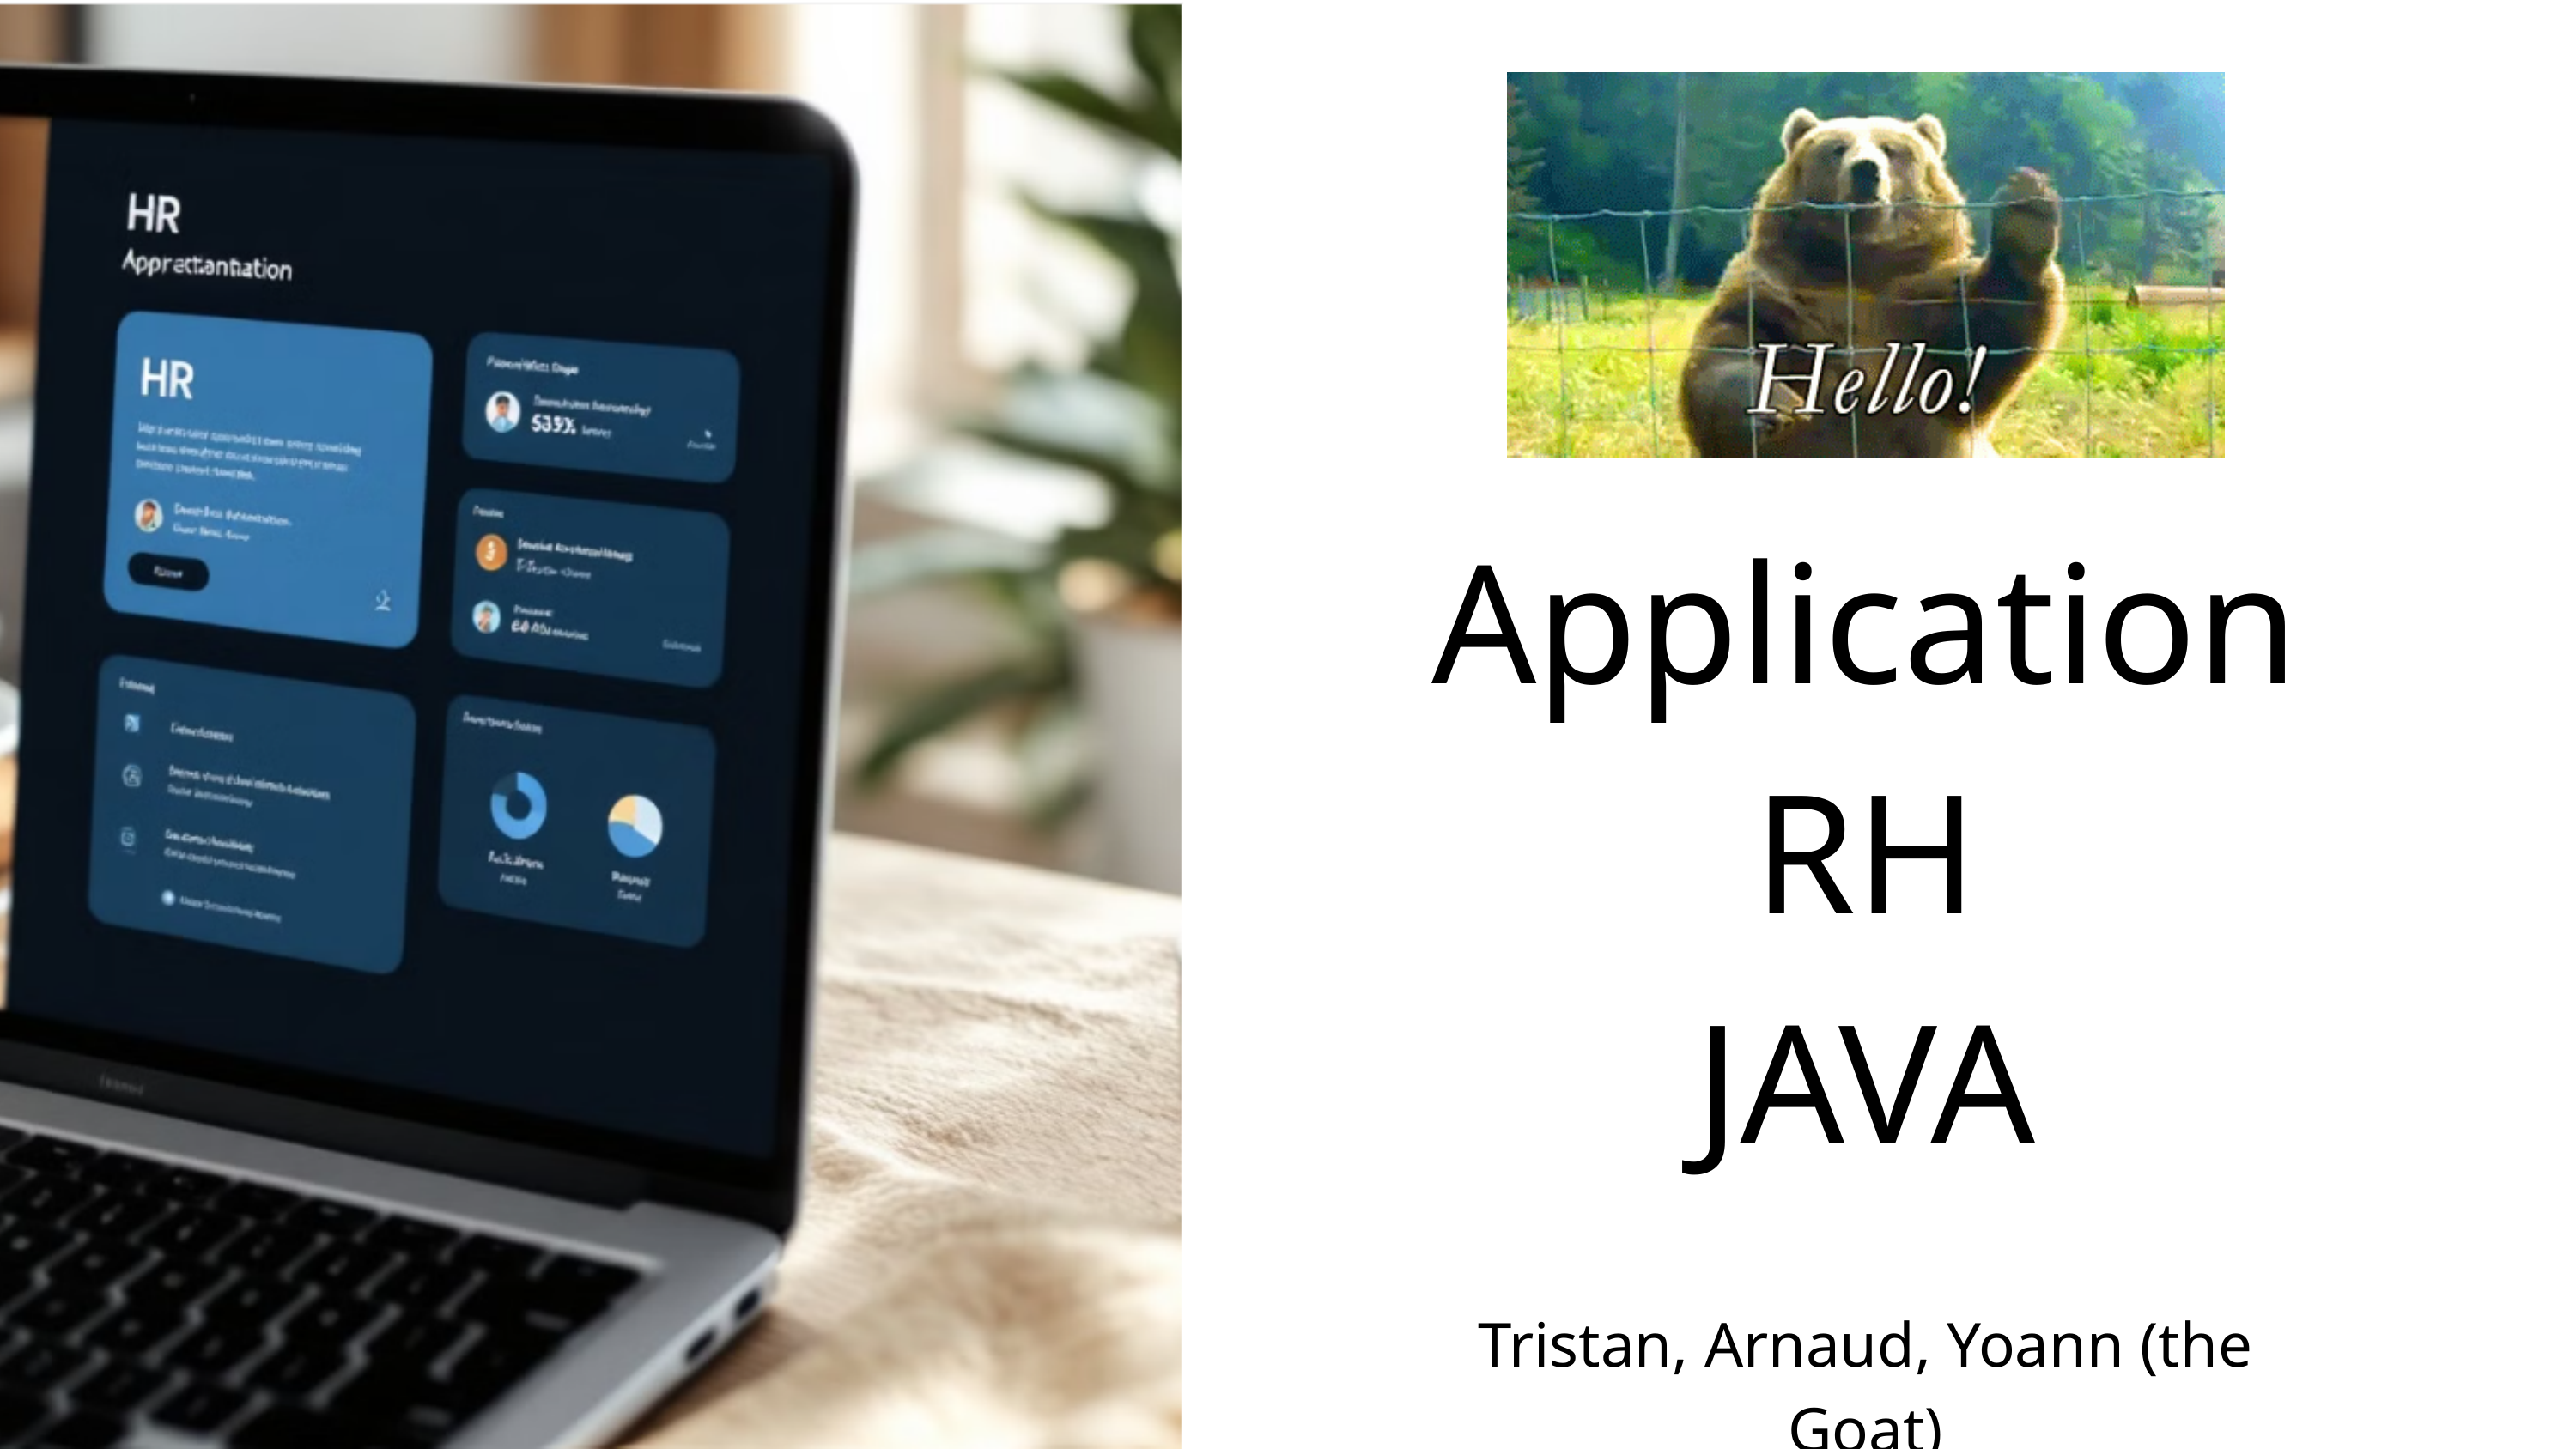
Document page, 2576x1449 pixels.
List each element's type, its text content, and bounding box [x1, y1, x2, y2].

text_box Tristan, Arnaud, Yoann (the Goat) [1394, 1294, 2337, 1449]
text_box Application RH JAVA [1300, 485, 2432, 1177]
picture [1506, 72, 2225, 458]
text_box [0, 0, 1184, 1449]
